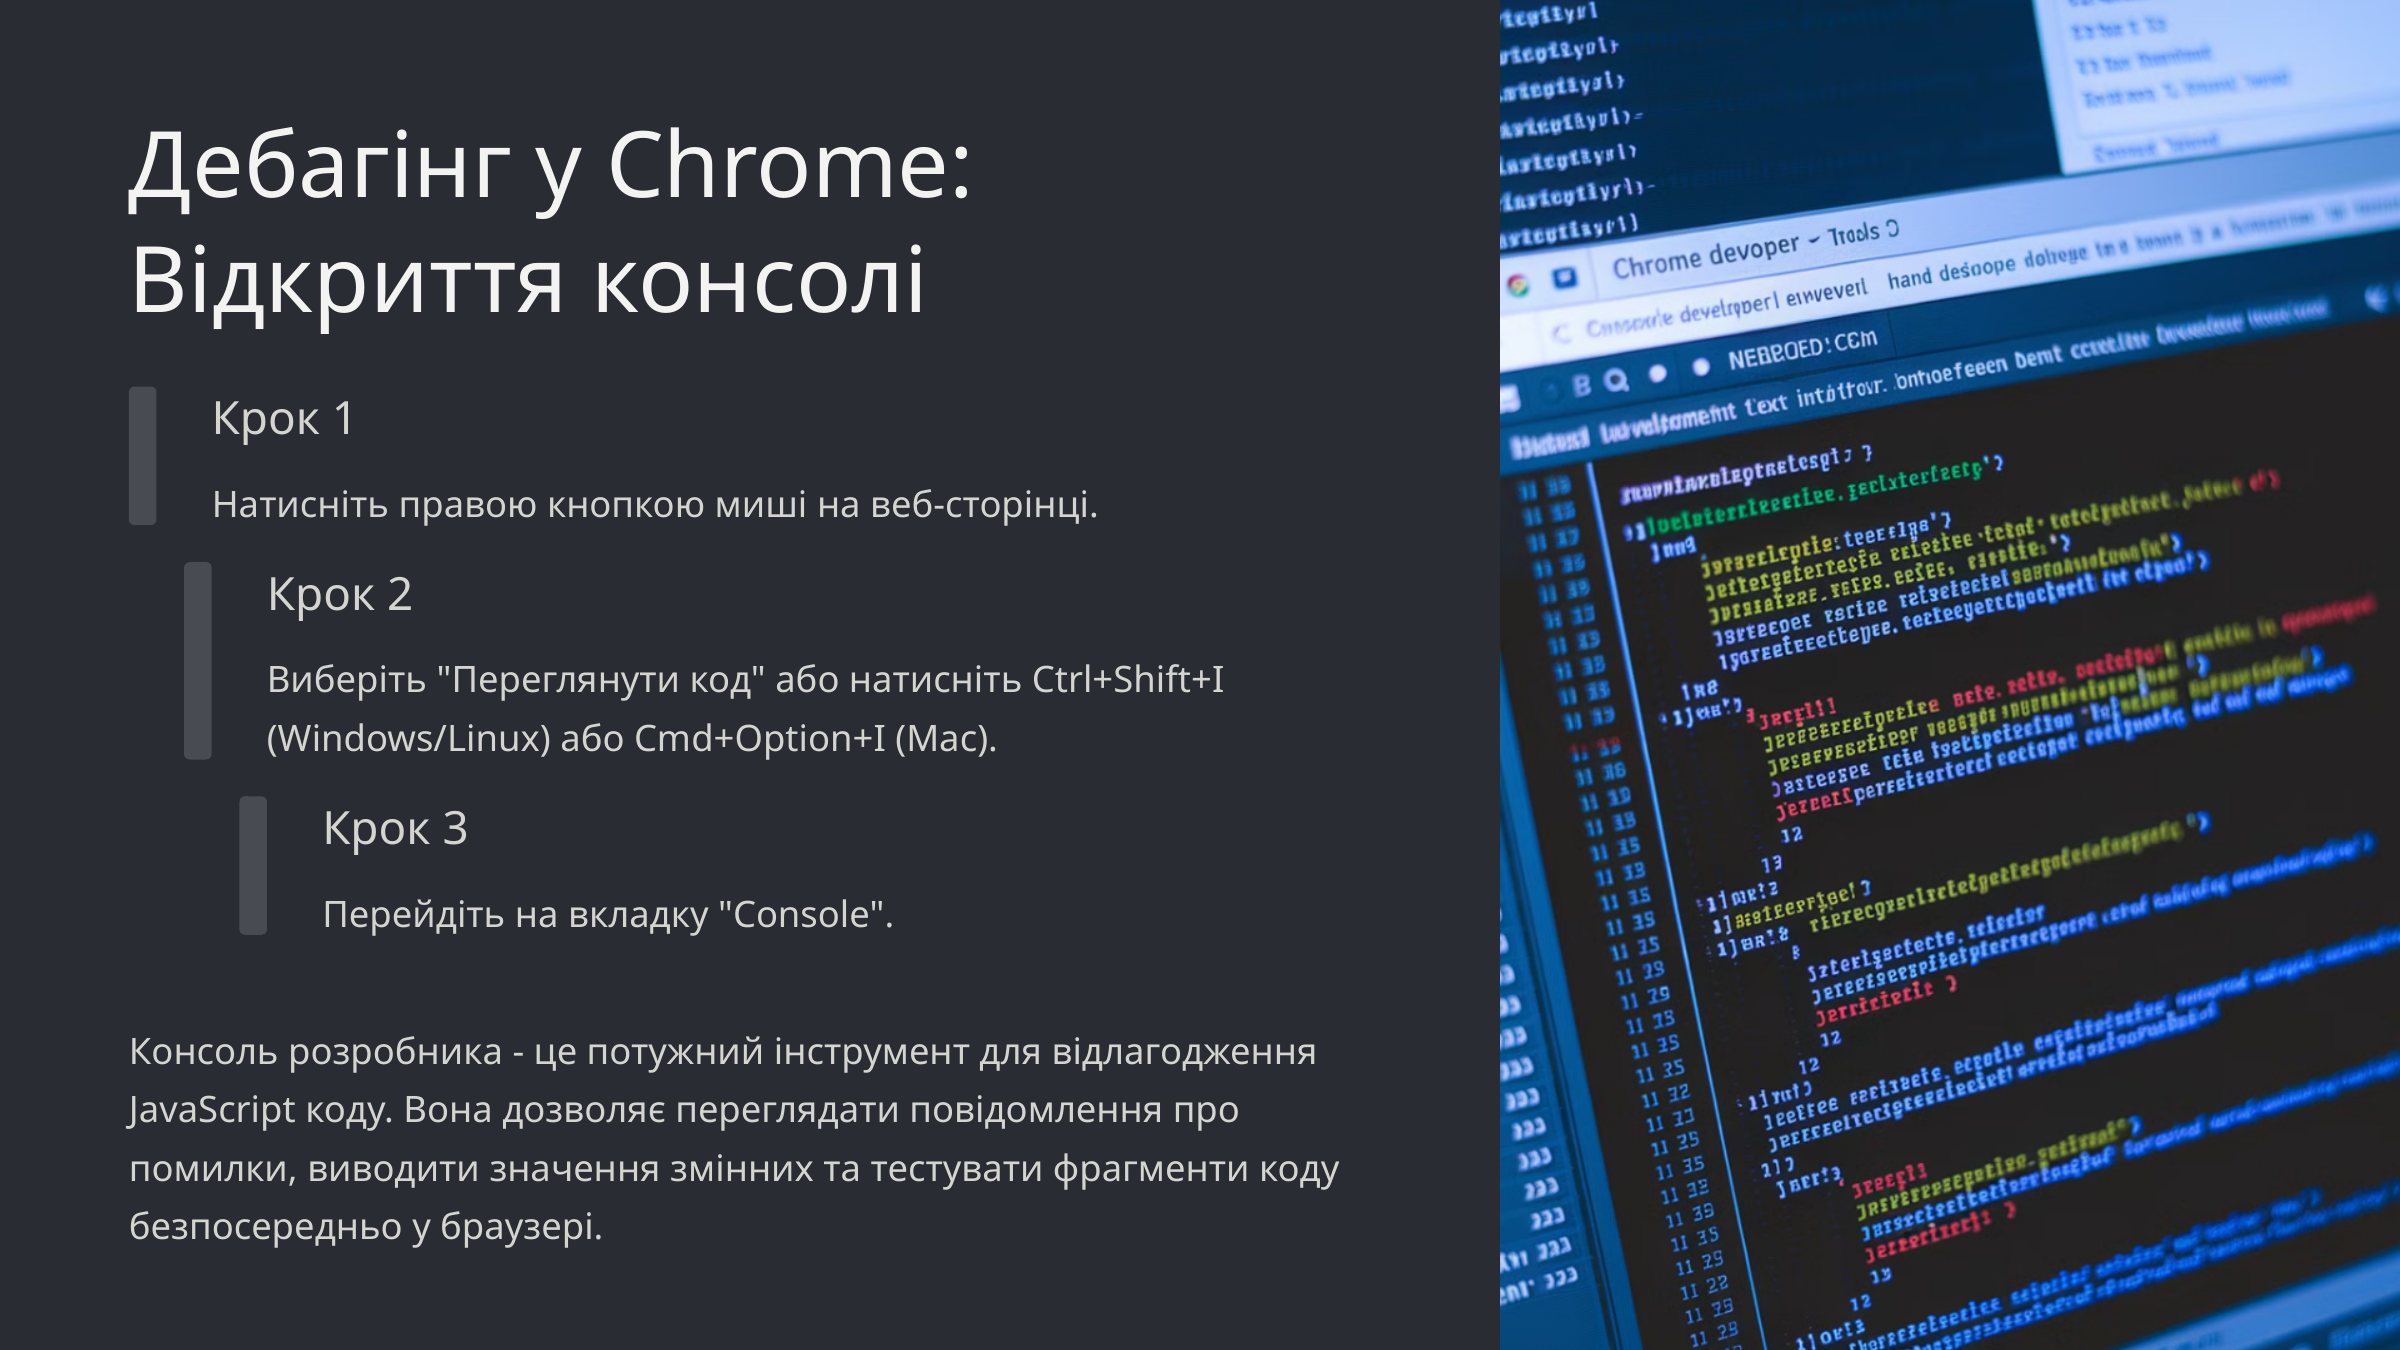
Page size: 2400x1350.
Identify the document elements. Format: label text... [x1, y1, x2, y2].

text_box Крок 1 [211, 386, 673, 445]
text_box Консоль розробника - це потужний інструмент для відлагодження JavaScript коду. Вона дозволяє переглядати повідомлення про помилки, виводити значення змінних та тестувати фрагменти коду безпосередньо у браузері. [128, 1013, 1371, 1249]
text_box [184, 561, 212, 760]
text_box Виберіть "Переглянути код" або натисніть Ctrl+Shift+I (Windows/Linux) або Cmd+Option+I (Mac). [266, 641, 1371, 760]
text_box [239, 796, 267, 935]
text_box Перейдіть на вкладку "Console". [322, 875, 1371, 935]
text_box Крок 3 [322, 796, 783, 854]
picture [1499, 0, 2400, 1350]
text_box [128, 386, 157, 526]
text_box Дебагінг у Chrome: Відкриття консолі [128, 101, 1371, 332]
text_box Натисніть правою кнопкою миші на веб-сторінці. [211, 466, 1372, 526]
text_box Крок 2 [266, 562, 728, 620]
